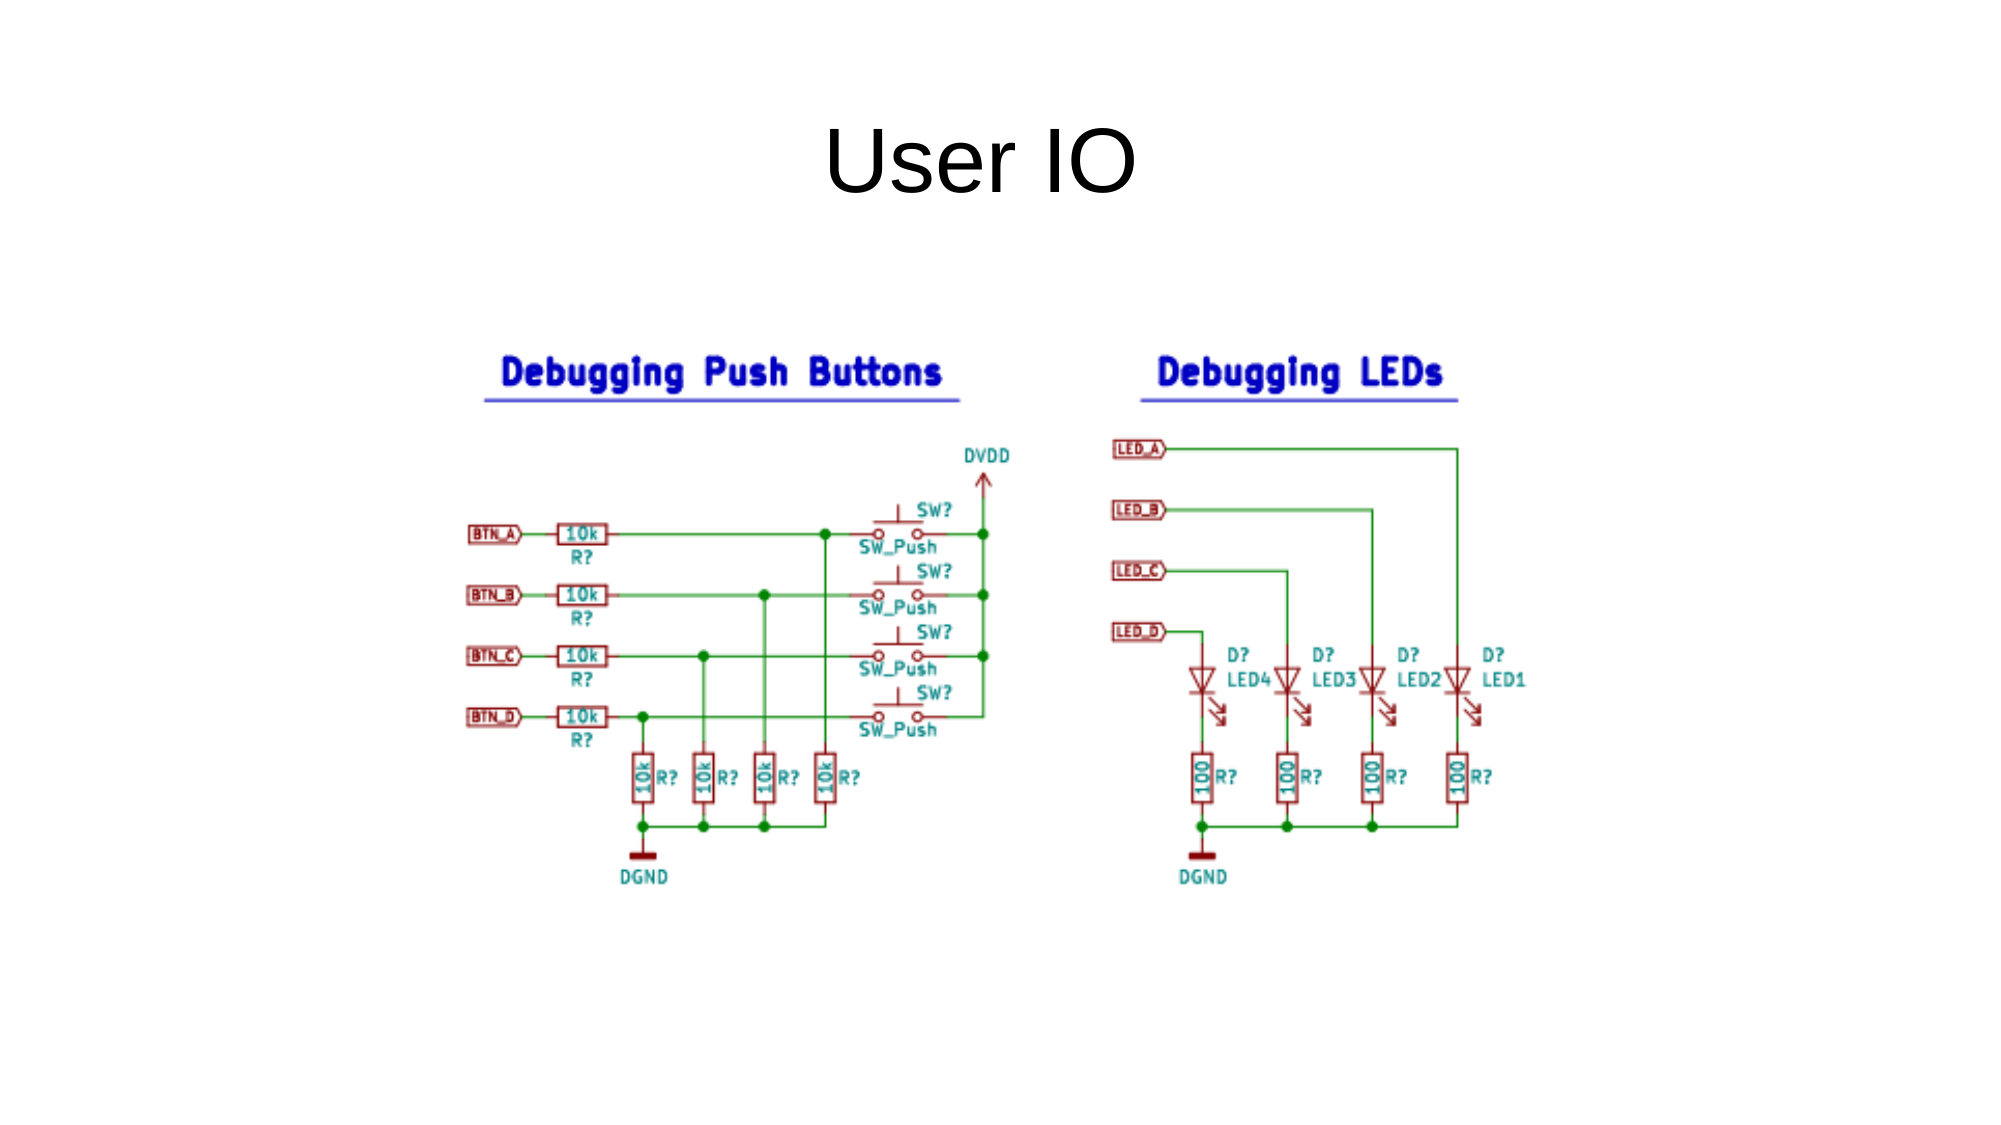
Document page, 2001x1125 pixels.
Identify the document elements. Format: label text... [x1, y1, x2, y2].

picture [452, 328, 1548, 924]
text_box User IO [182, 93, 1781, 218]
